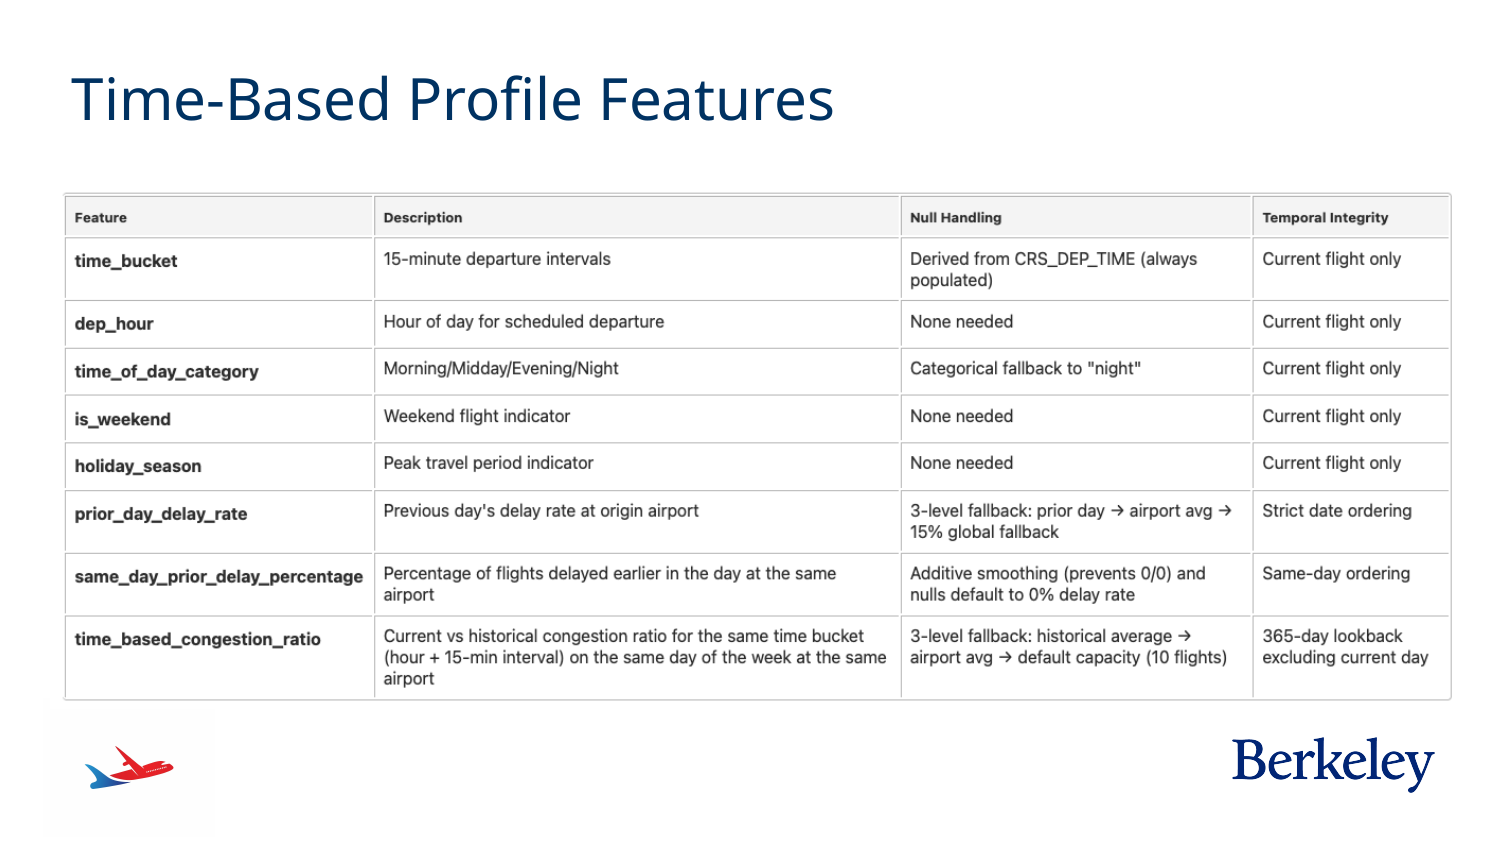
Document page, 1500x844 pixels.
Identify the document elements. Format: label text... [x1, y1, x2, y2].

picture [1232, 737, 1435, 793]
text_box Time-Based Profile Features [56, 47, 1494, 157]
picture [42, 181, 1457, 837]
